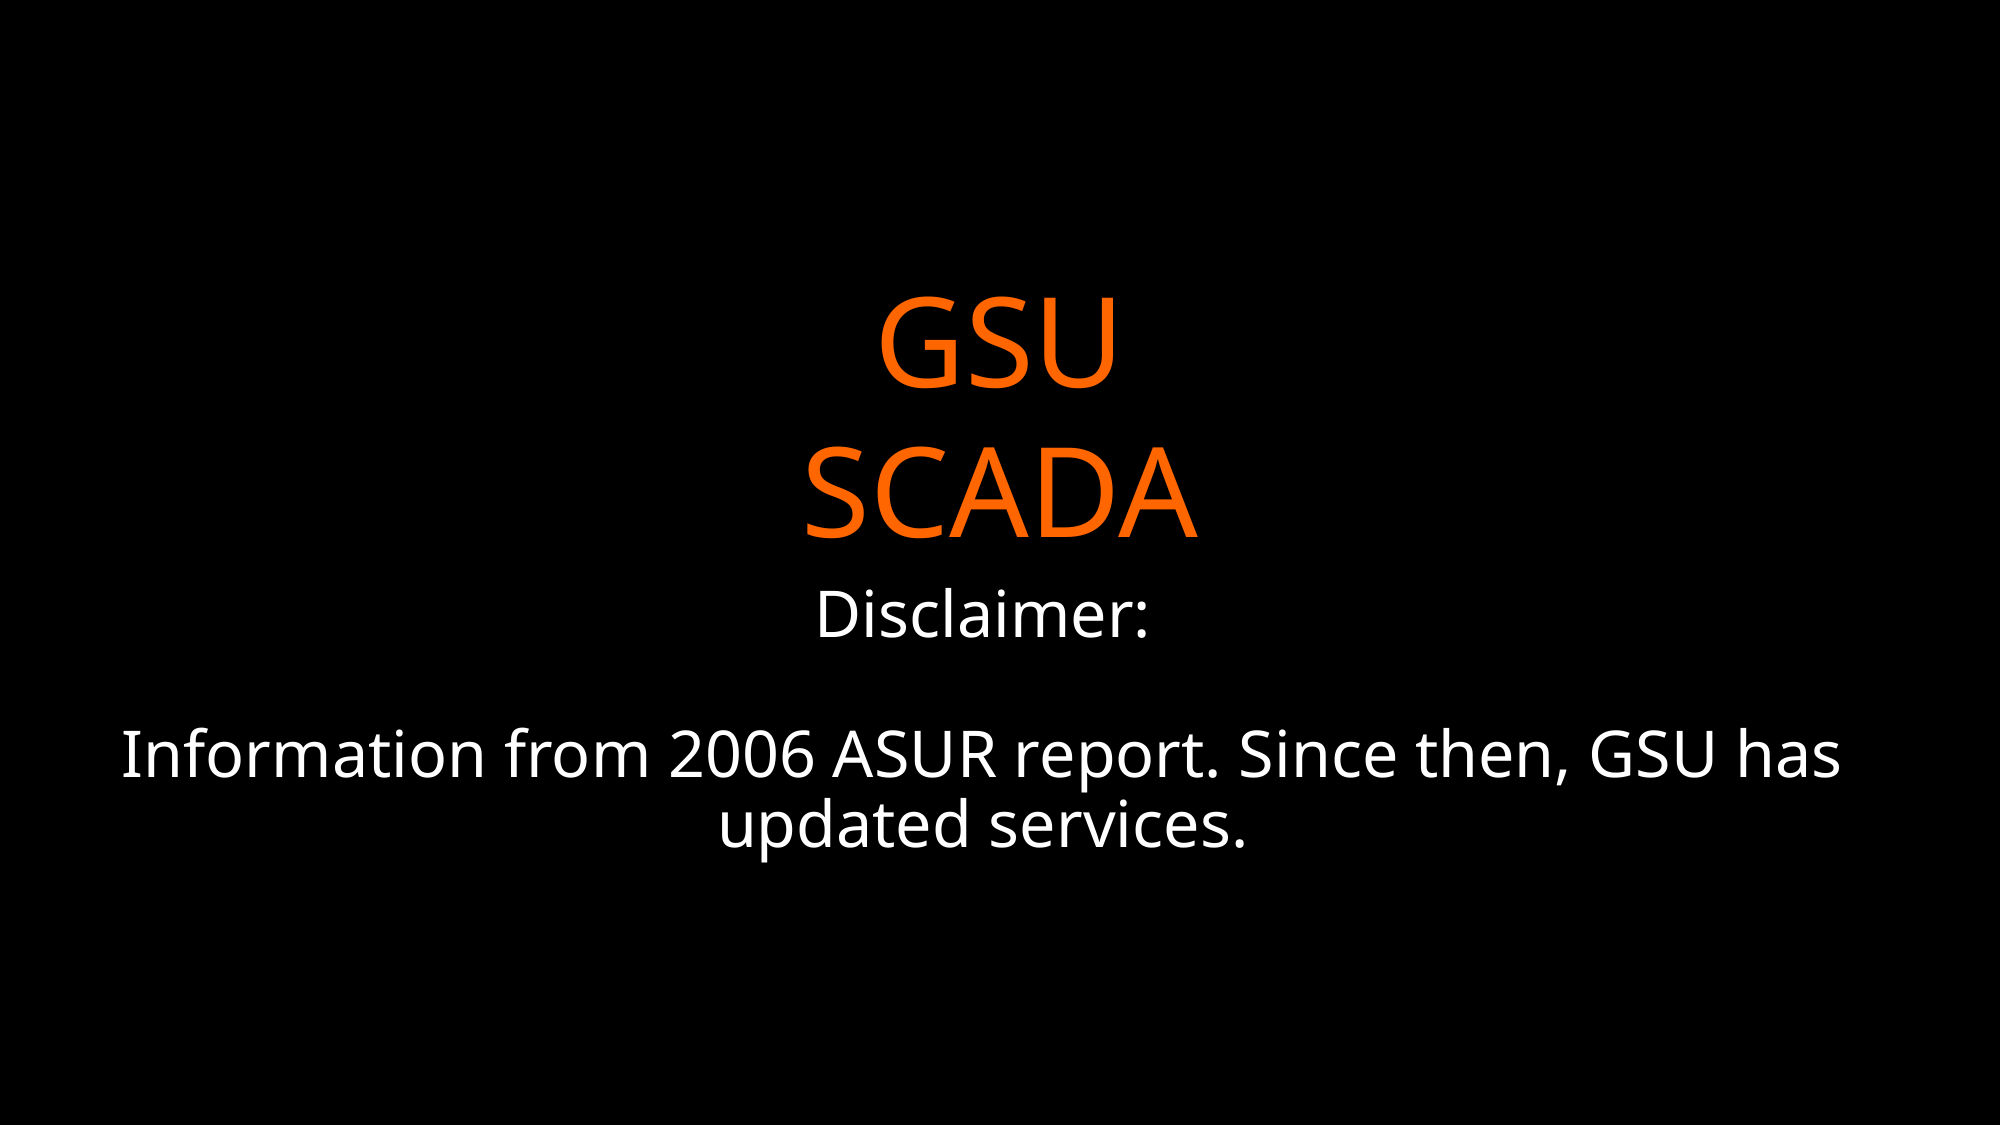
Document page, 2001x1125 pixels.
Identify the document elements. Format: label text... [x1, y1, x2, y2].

text_box GSU SCADA [647, 255, 1353, 571]
title Disclaimer: Information from 2006 ASUR report. Since then, GSU has updated services. [36, 573, 1929, 870]
